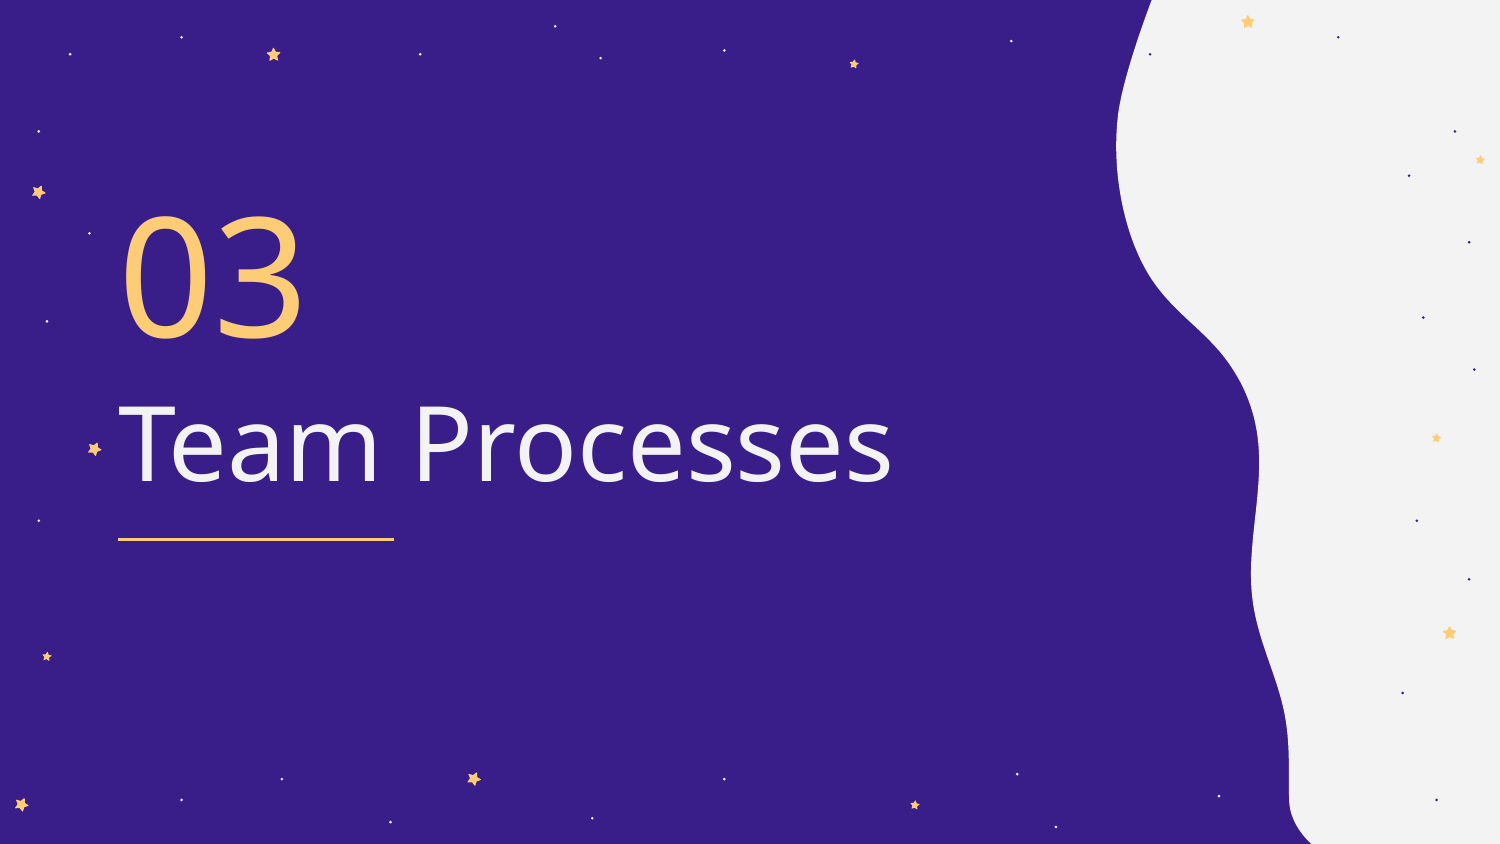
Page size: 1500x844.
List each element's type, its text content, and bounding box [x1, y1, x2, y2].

title Team Processes [118, 364, 1085, 515]
title 03 [118, 184, 590, 358]
